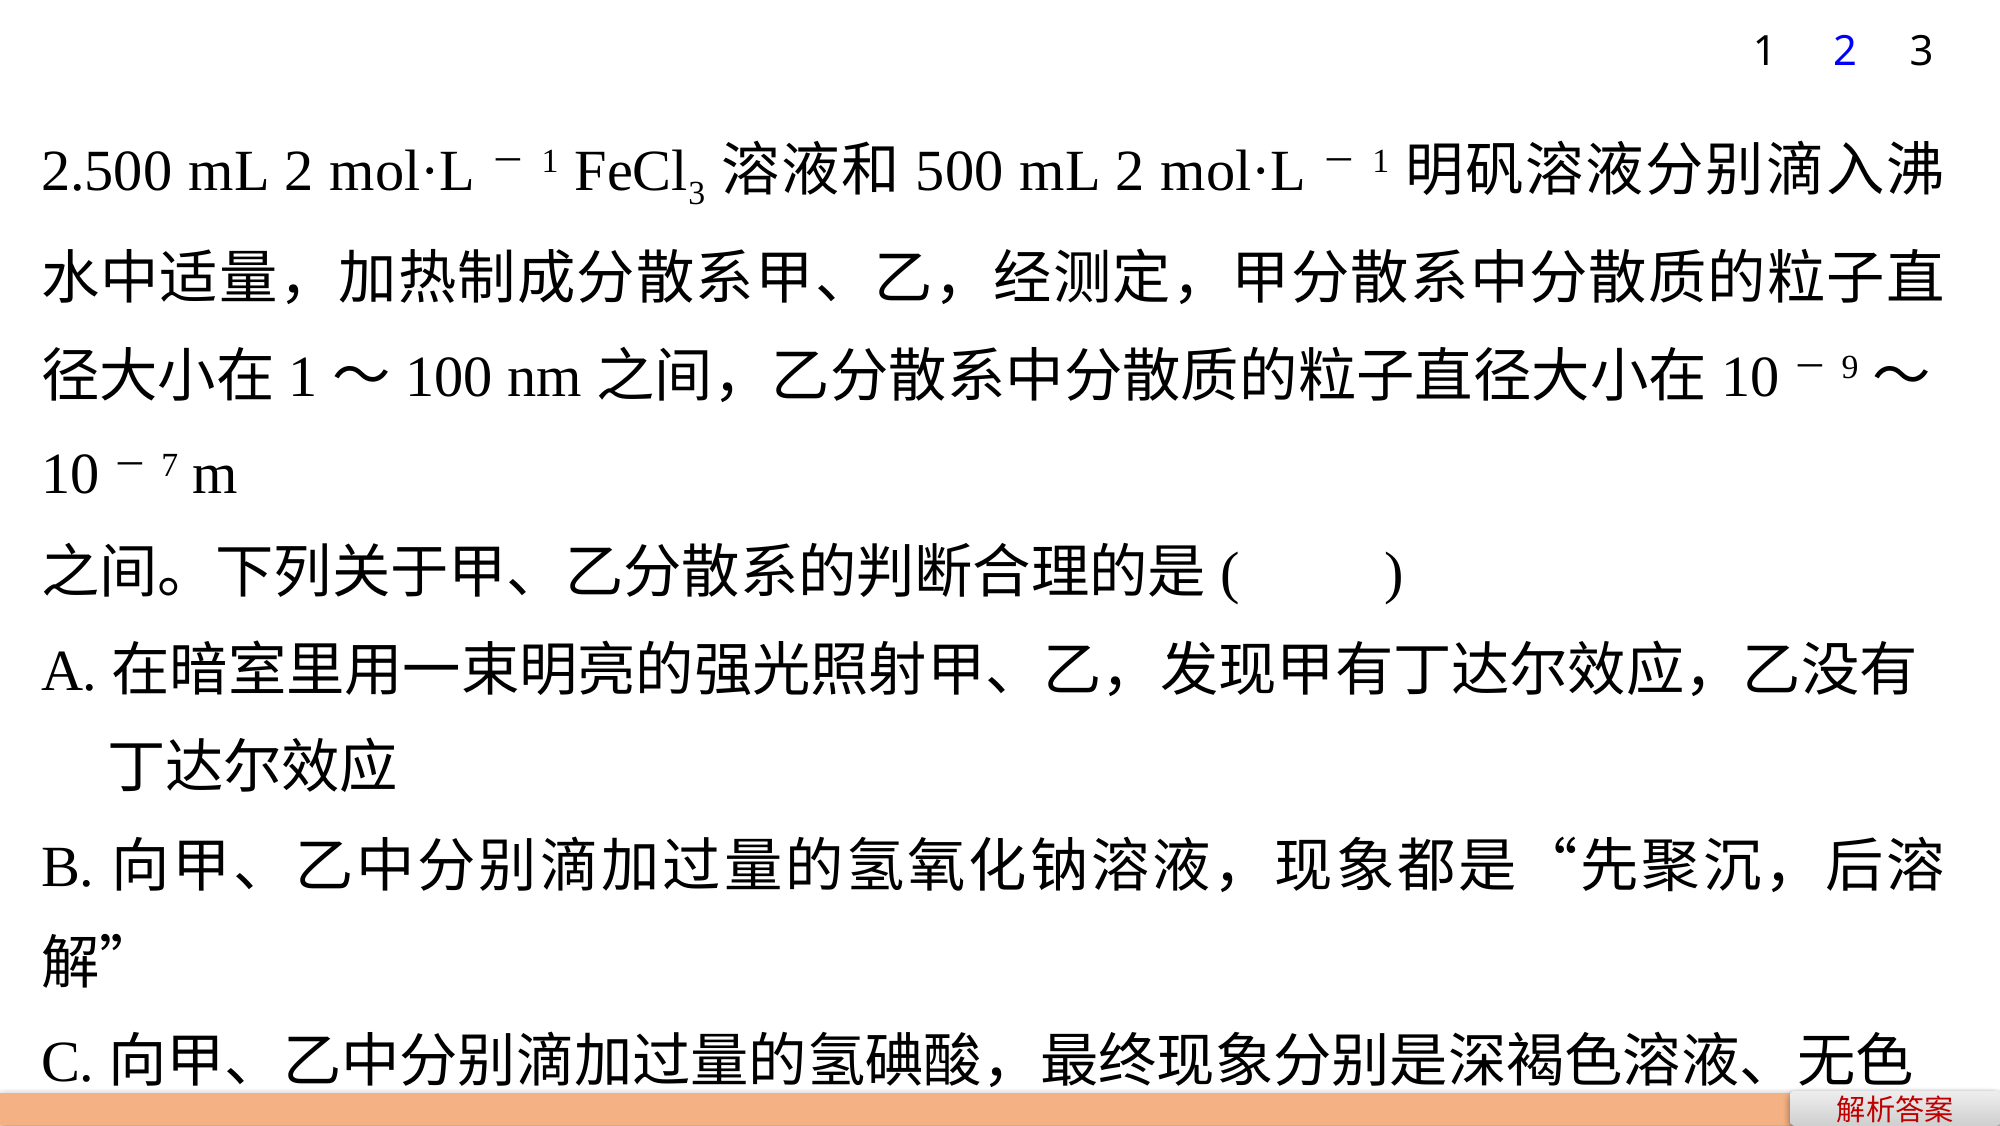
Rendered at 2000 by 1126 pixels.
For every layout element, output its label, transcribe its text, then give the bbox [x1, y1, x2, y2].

text_box 解析答案 [1788, 1089, 2000, 1126]
text_box 2 [1814, 1, 1876, 97]
text_box 1 [1732, 1, 1798, 97]
text_box 3 [1893, 1, 1951, 97]
text_box [0, 1092, 1787, 1126]
text_box 2.500 mL 2 mol·L－1 FeCl3溶液和500 mL 2 mol·L－1明矾溶液分别滴入沸水中适量，加热制成分散系甲、乙，经测定，甲分散系中分散质的粒子直径大小在1～100 nm之间，乙分散系中分散质的粒子直径大小在10－9～10－7 m 之间。下列关于甲、乙分散系的判断合理的是( ) A.在暗室里用一束明亮的强光照射甲、乙，发现甲有丁达尔效应，乙没有 丁达尔效应 B.向甲、乙中分别滴加过量的氢氧化钠溶液，现象都是“先聚沉，后溶解” C.向甲、乙中分别滴加过量的氢碘酸，最终现象分别是深褐色溶液、无色 溶液 D.蒸干、灼烧FeCl3溶液和明矾溶液会得到对应的固体盐 [21, 90, 1966, 1091]
